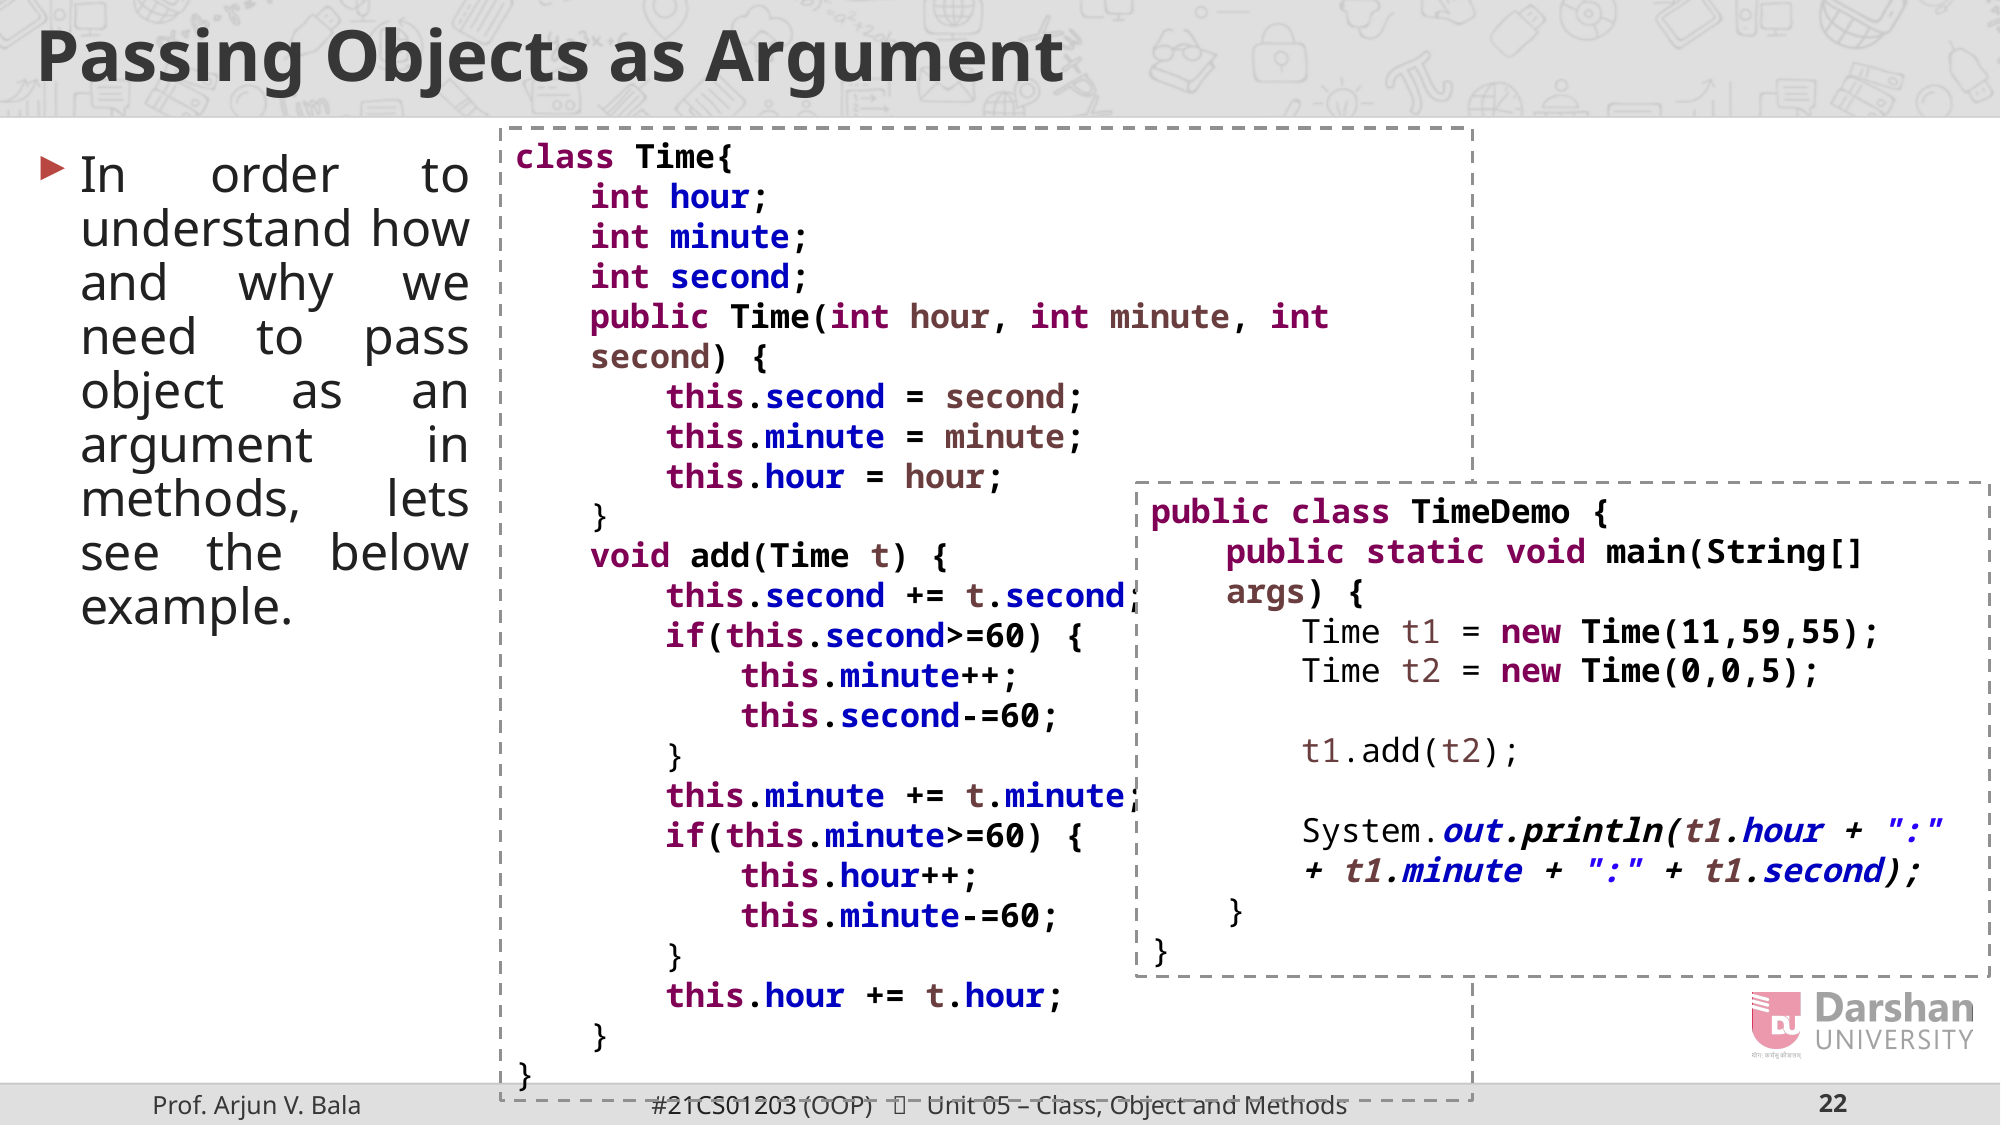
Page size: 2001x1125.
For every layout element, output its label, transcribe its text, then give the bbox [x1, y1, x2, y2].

text_box class Time{ int hour; int minute; int second; public Time(int hour, int minute, int second) { this.second = second; this.minute = minute; this.hour = hour; } void add(Time t) { this.second += t.second; if(this.second>=60) { this.minute++; this.second-=60; } this.minute += t.minute; if(this.minute>=60) { this.hour++; this.minute-=60; } this.hour += t.hour; } } [500, 128, 1473, 1101]
list In order to understand how and why we need to pass object as an argument in methods, lets see the below example. [21, 141, 486, 1059]
title Passing Objects as Argument [0, 0, 2000, 117]
text_box public class TimeDemo { public static void main(String[] args) { Time t1 = new Time(11,59,55); Time t2 = new Time(0,0,5); t1.add(t2); System.out.println(t1.hour + ":" + t1.minute + ":" + t1.second); } } [1136, 482, 1990, 977]
